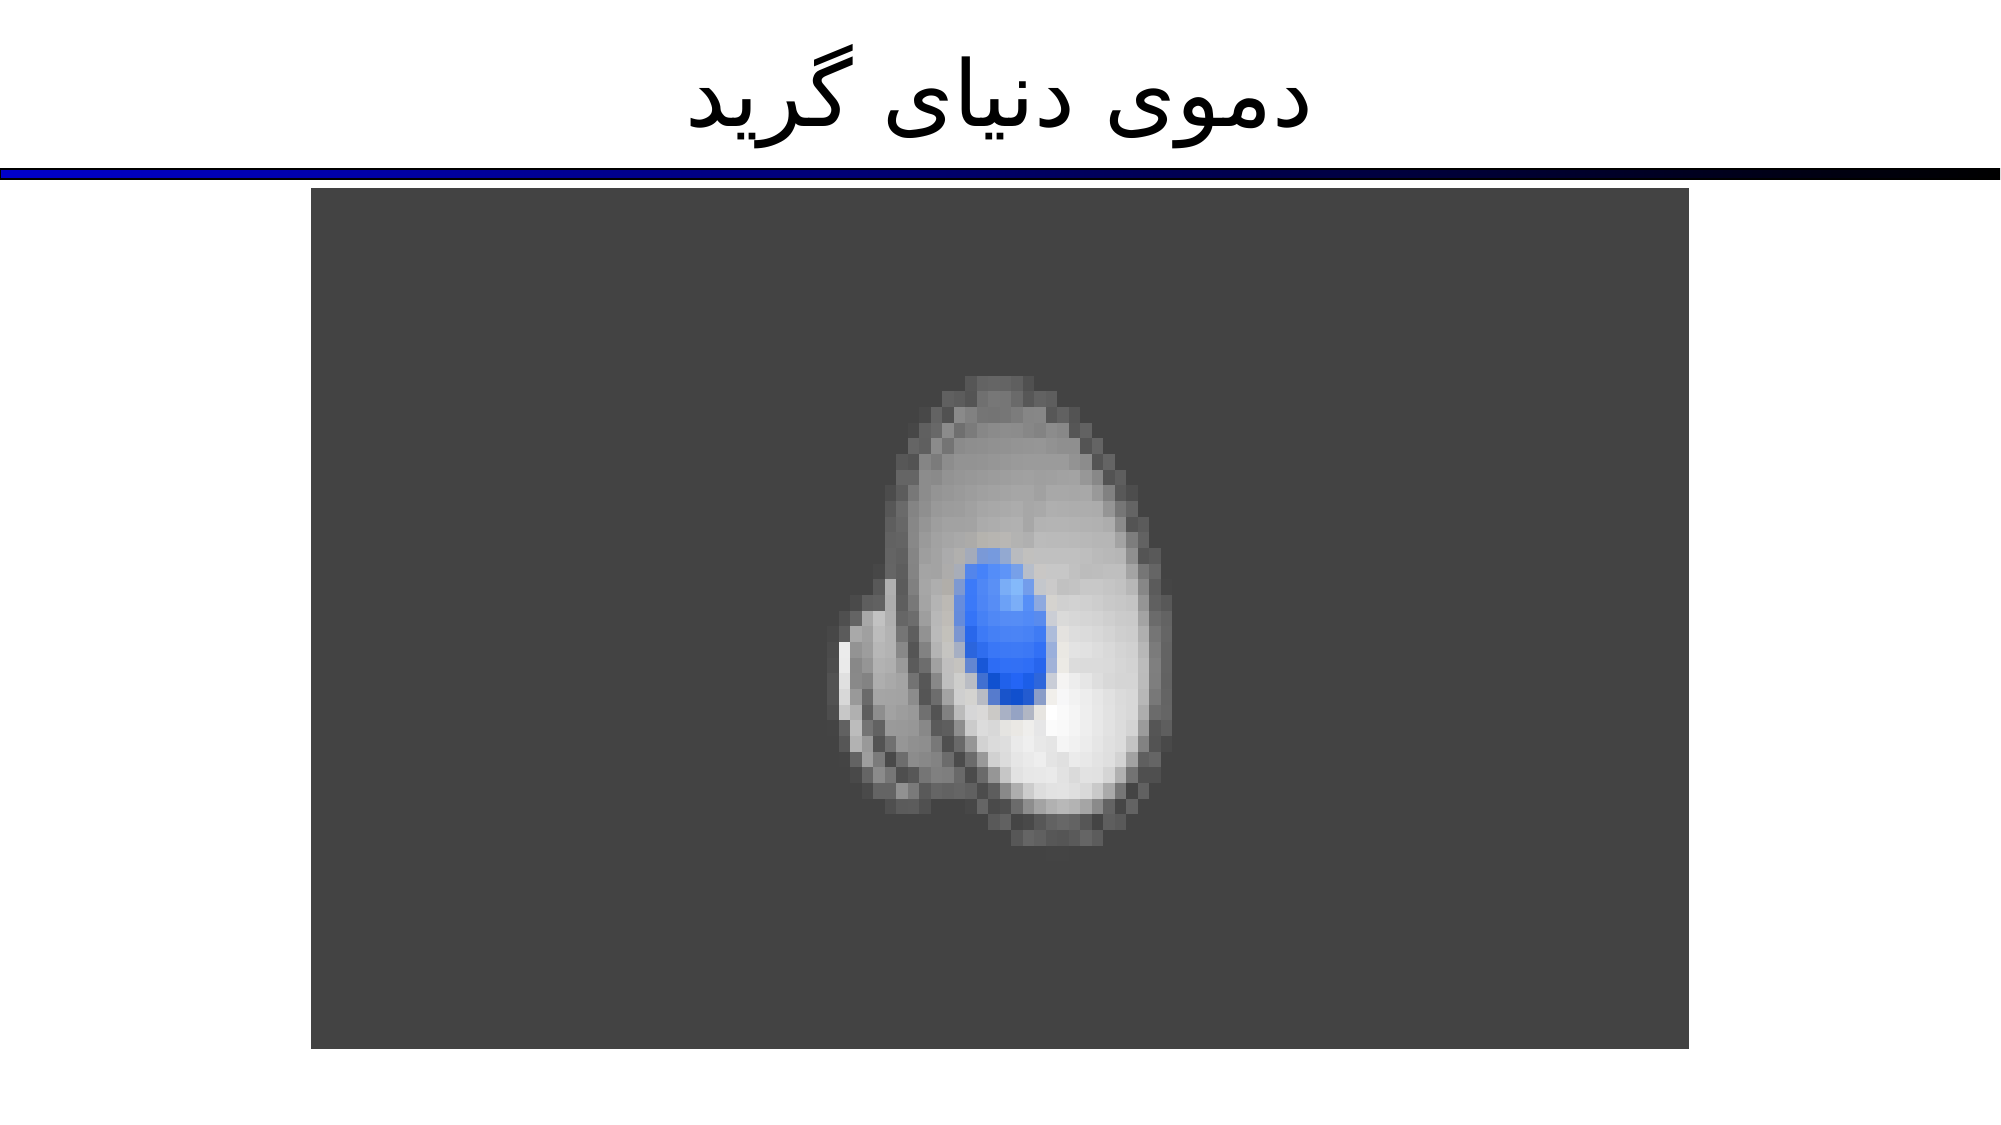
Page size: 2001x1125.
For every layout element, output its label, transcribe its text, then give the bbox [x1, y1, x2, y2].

title دموی دنیای گرید [0, 0, 2000, 184]
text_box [309, 187, 1691, 1051]
